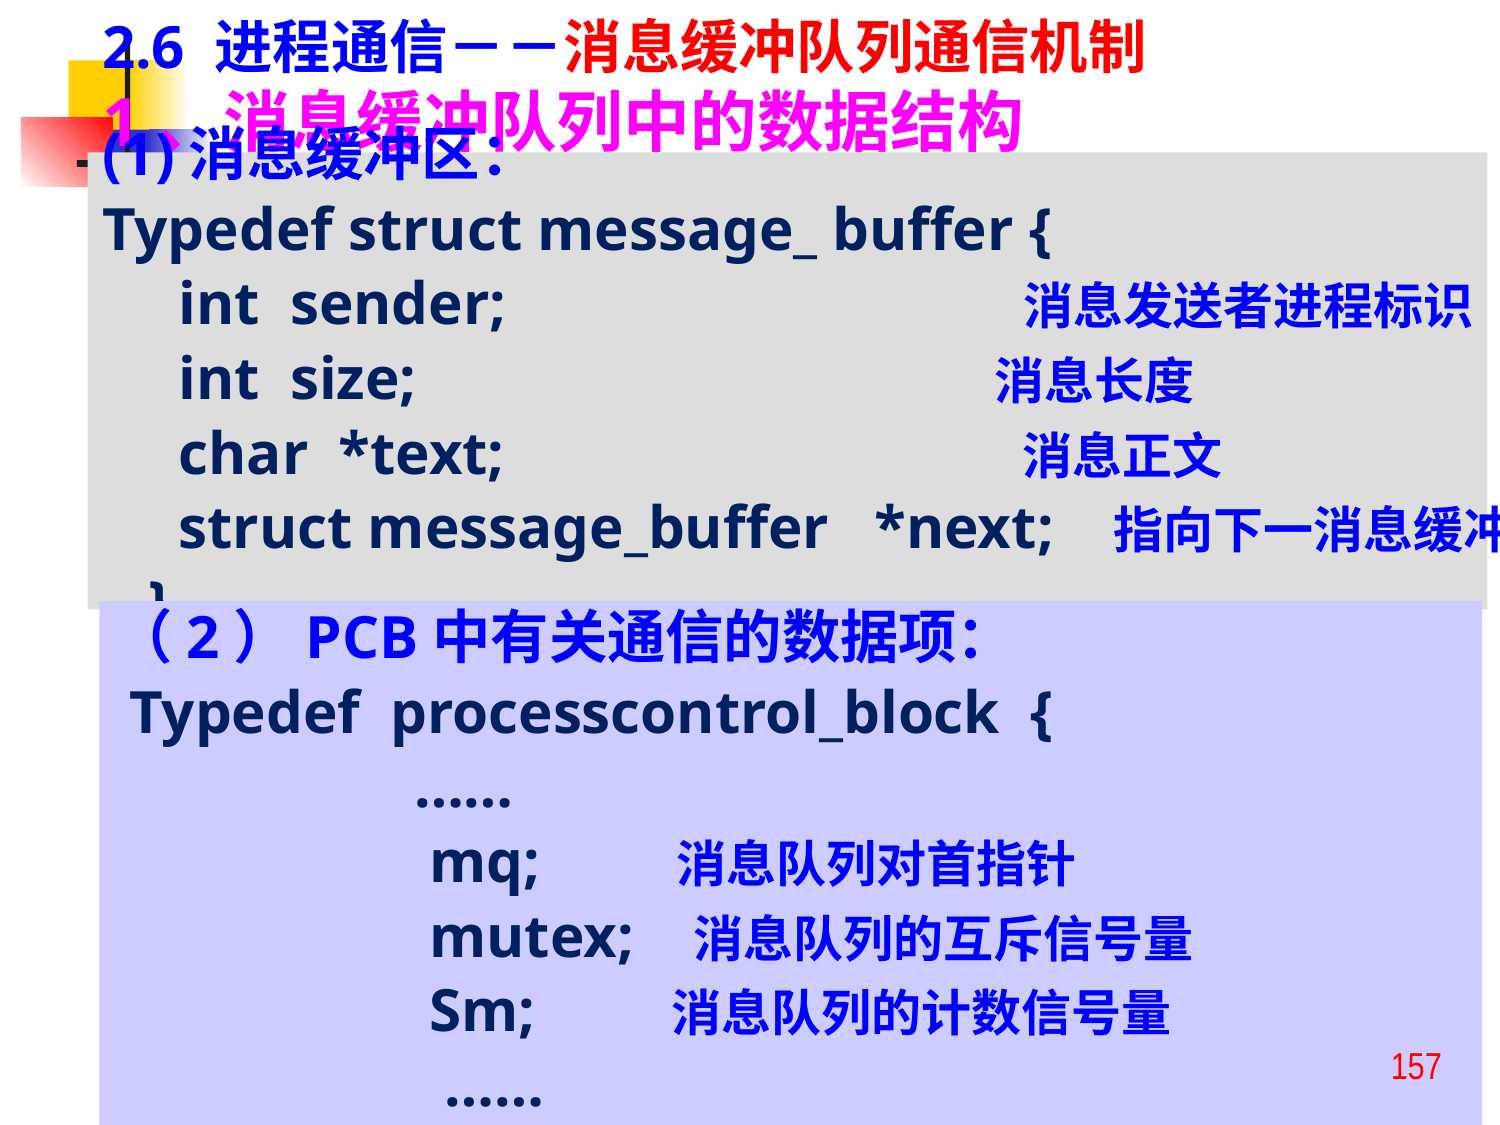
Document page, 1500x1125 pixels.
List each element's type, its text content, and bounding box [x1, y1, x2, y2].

text_box (1)消息缓冲区： Typedef struct message_ buffer { int sender; 消息发送者进程标识 int size; 消息长度 char *text; 消息正文 struct message_buffer *next; 指向下一消息缓冲区指针 } [87, 152, 1488, 610]
text_box 2.6 进程通信－－消息缓冲队列通信机制 [87, 0, 1338, 88]
text_box （2）PCB中有关通信的数据项： Typedef processcontrol_block { …… mq; 消息队列对首指针 mutex; 消息队列的互斥信号量 Sm; 消息队列的计数信号量 …… } [99, 601, 1483, 1125]
text_box 157 [1376, 1034, 1471, 1094]
text_box 1、消息缓冲队列中的数据结构 [87, 88, 875, 152]
